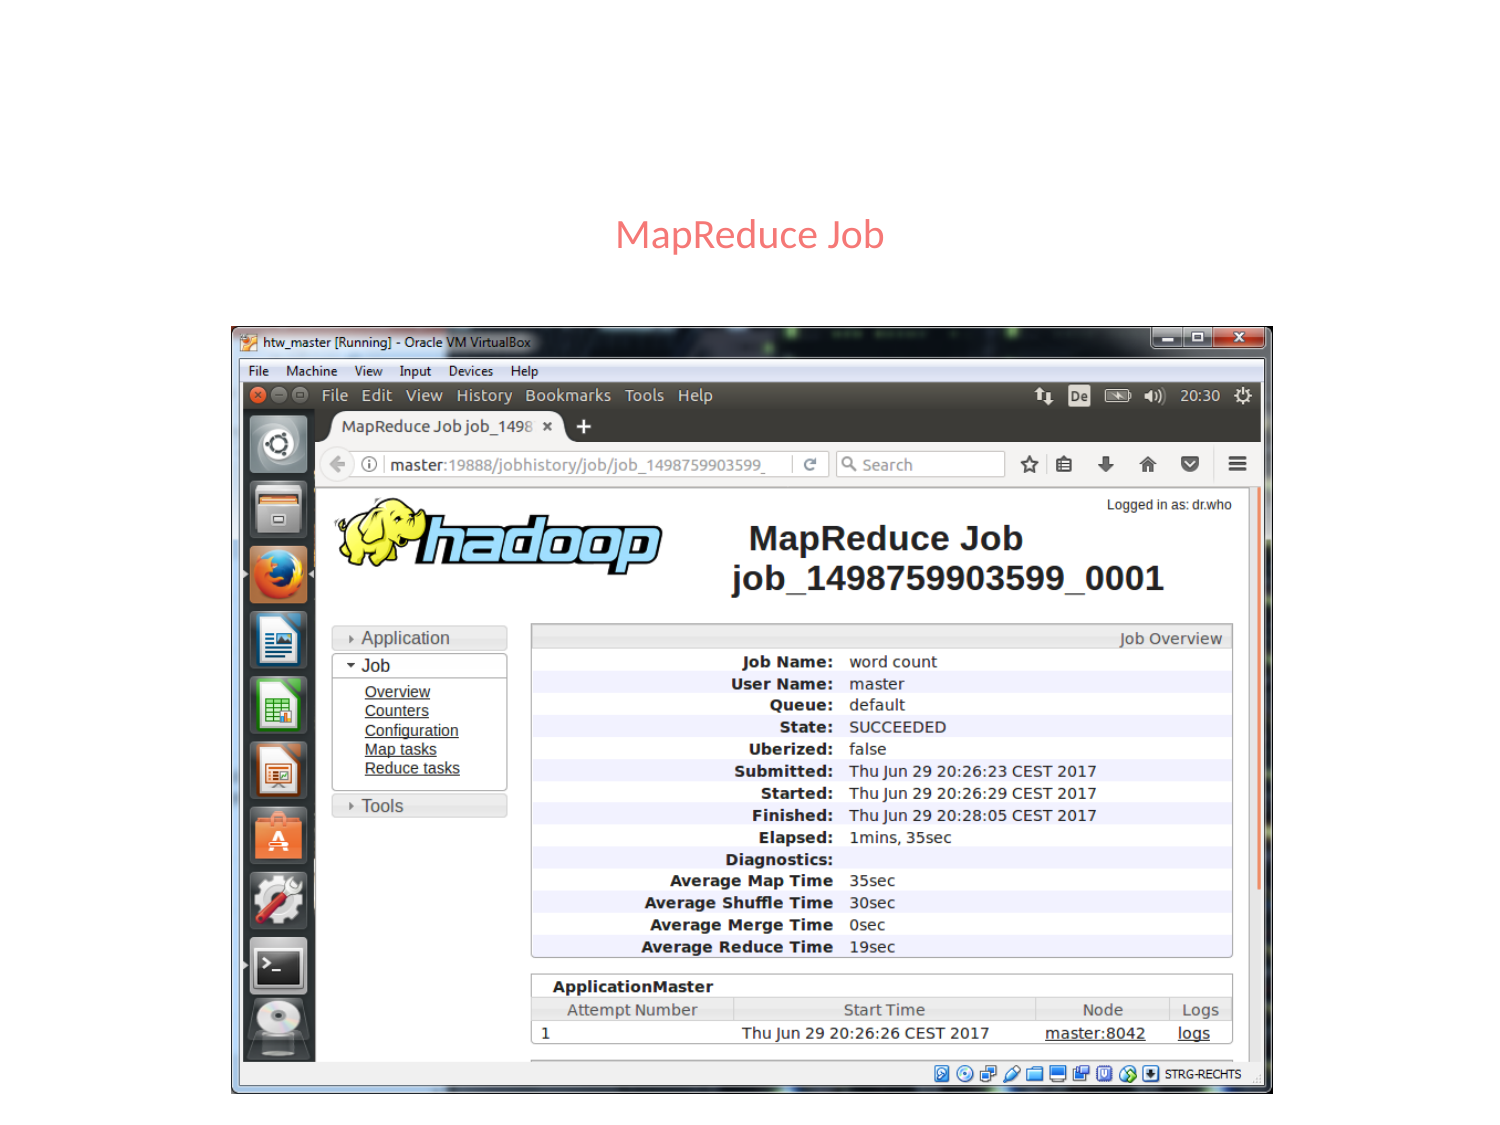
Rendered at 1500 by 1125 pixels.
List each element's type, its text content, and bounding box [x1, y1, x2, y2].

title MapReduce Job [75, 172, 1425, 291]
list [231, 326, 1273, 1095]
